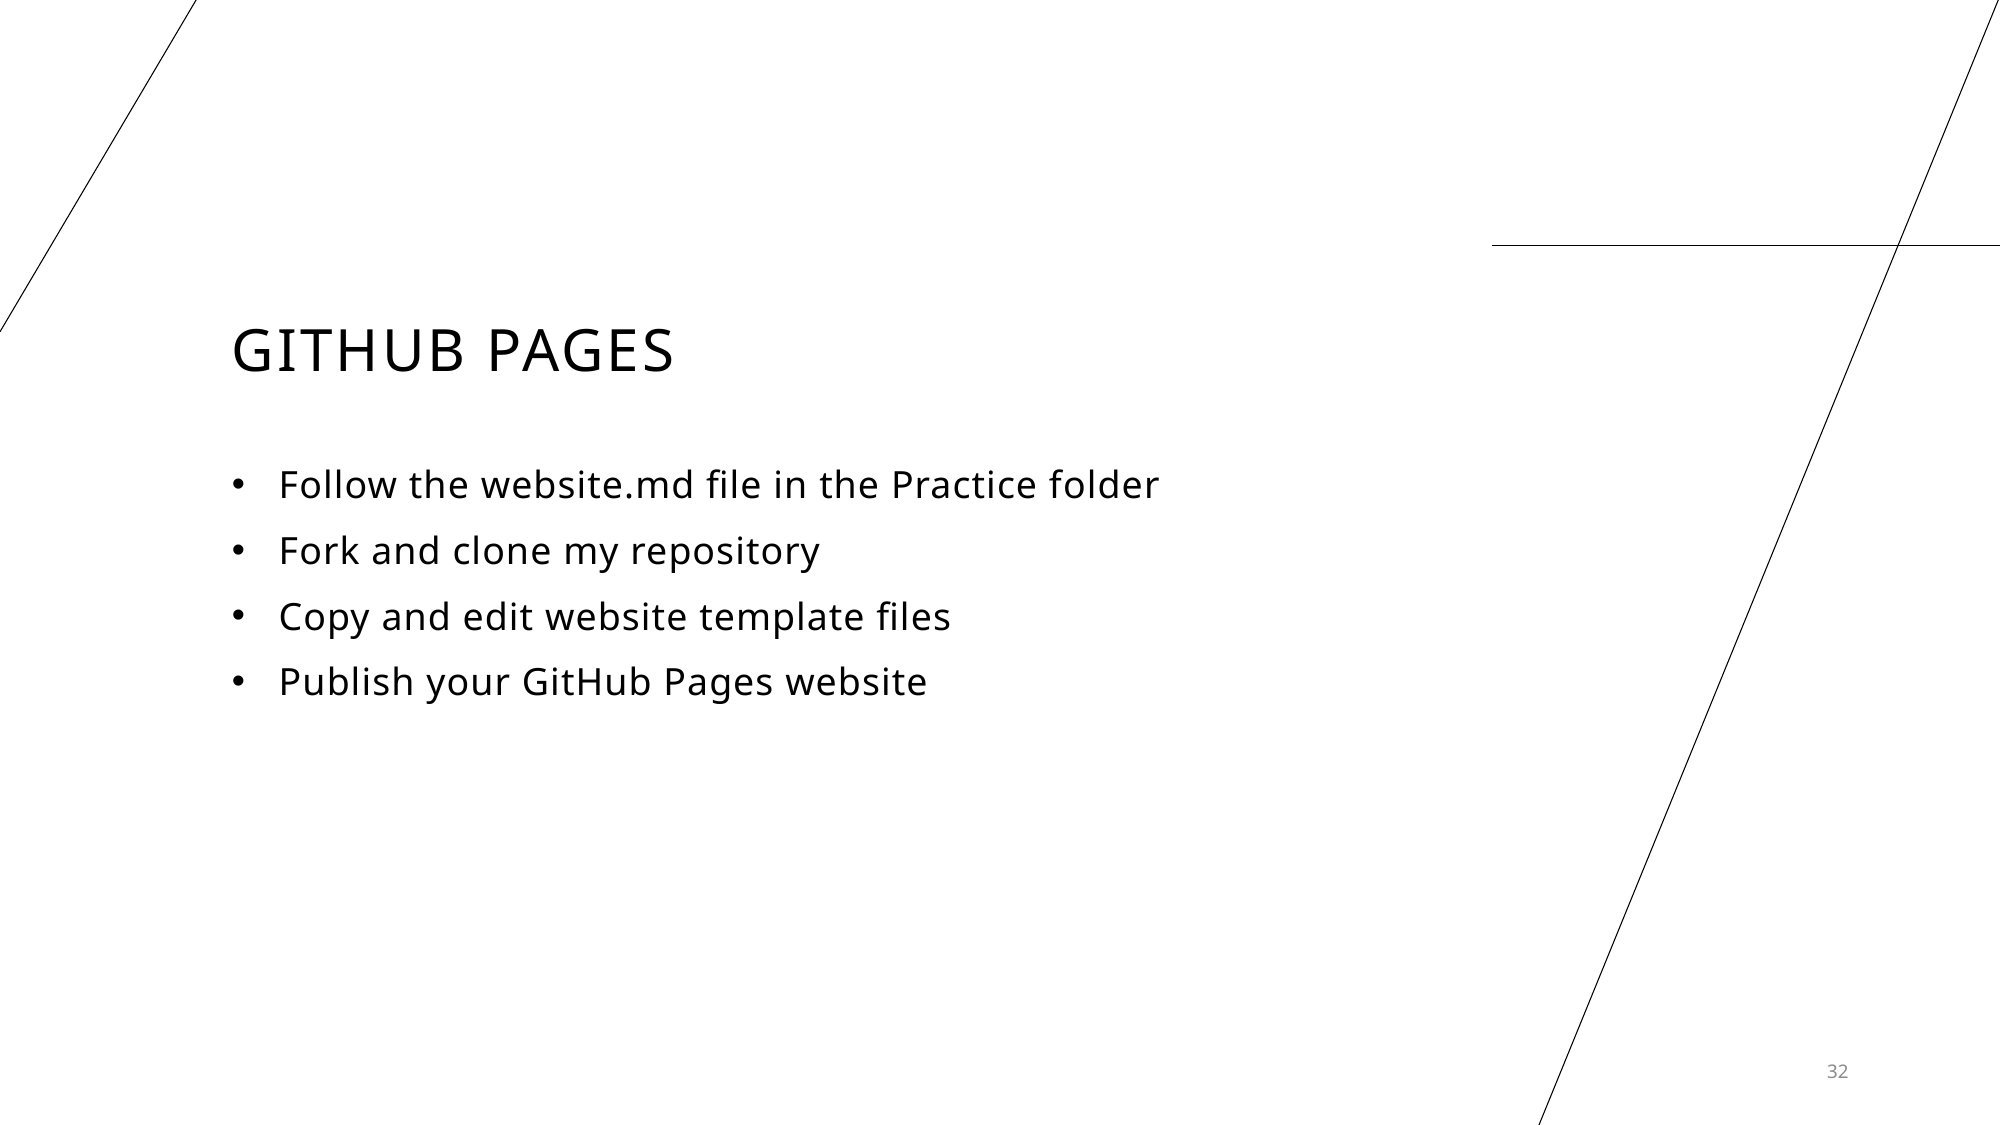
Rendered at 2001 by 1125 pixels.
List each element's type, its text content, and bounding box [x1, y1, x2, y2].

slide_number 32 [1701, 1042, 1864, 1103]
list Follow the website.md file in the Practice folder Fork and clone my repository Copy and edit website template files Publish your GitHub Pages website [216, 453, 1413, 1013]
title GitHub Pages [216, 43, 1413, 392]
